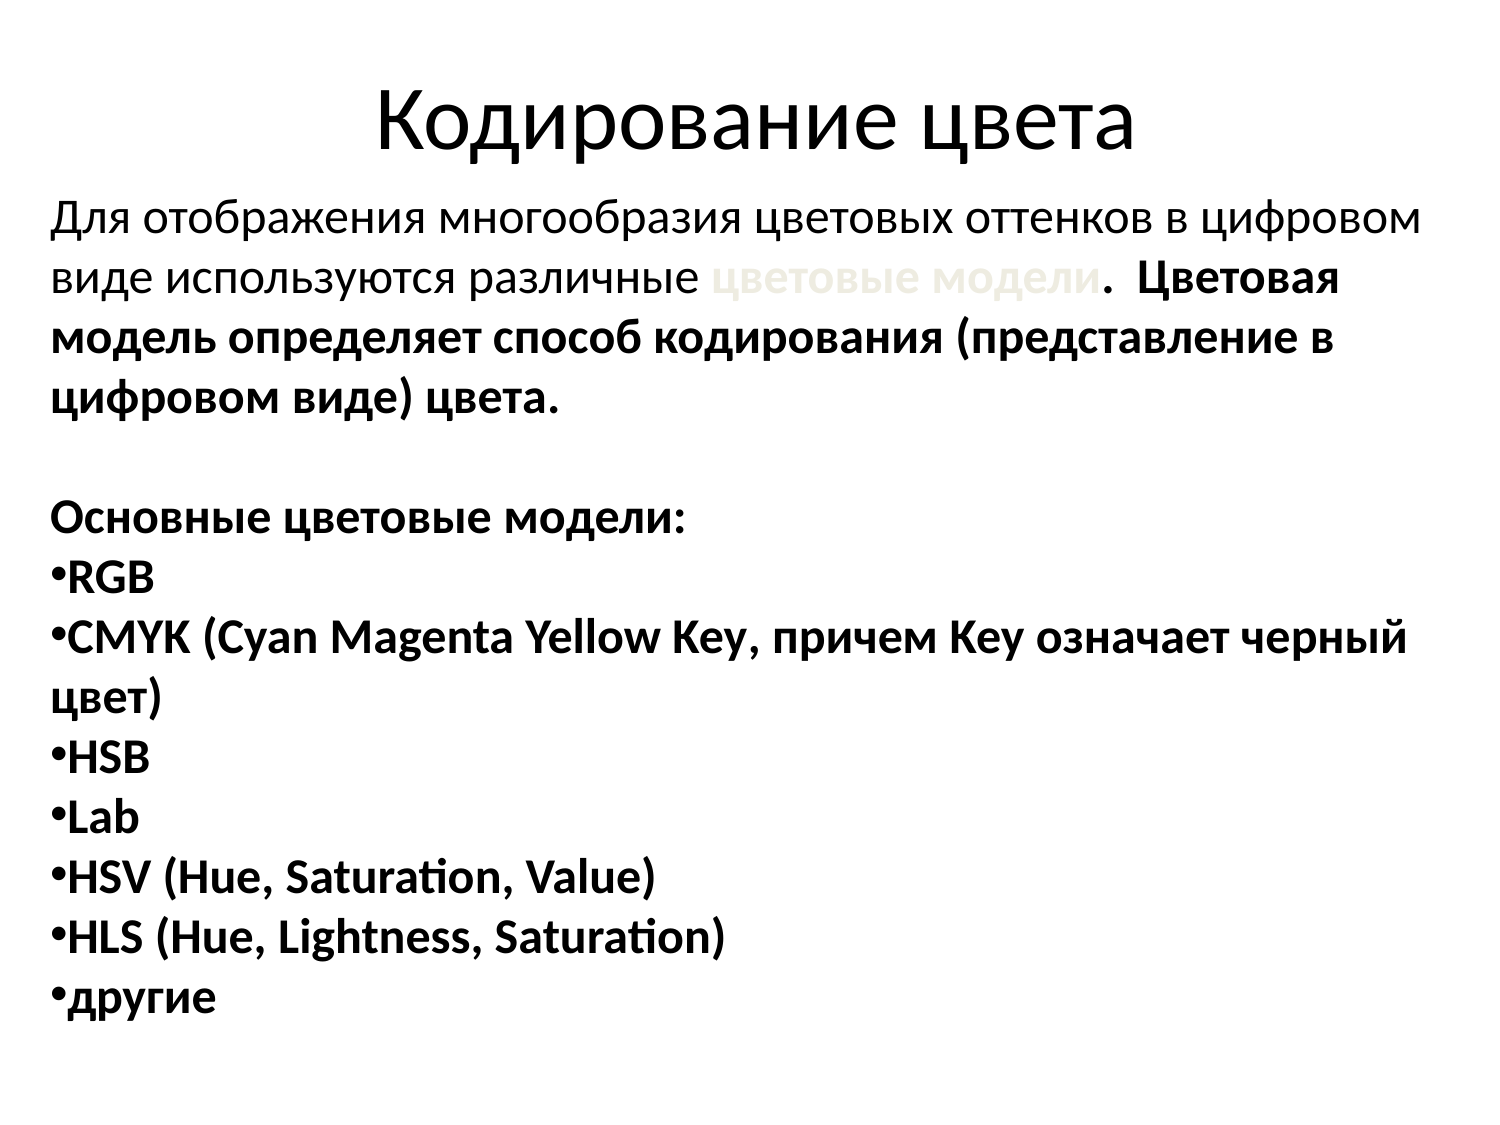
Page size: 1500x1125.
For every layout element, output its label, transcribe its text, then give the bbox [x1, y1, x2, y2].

title Кодирование цвета [82, 0, 1432, 175]
text_box Для отображения многообразия цветовых оттенков в цифровом виде используются различные цветовые модели. Цветовая модель определяет способ кодирования (представление в цифровом виде) цвета. Основные цветовые модели: RGB CMYK (Cyan Magenta Yellow Key, причем Key означает черный цвет) HSB Lab HSV (Hue, Saturation, Value) HLS (Hue, Lightness, Saturation) другие [35, 175, 1454, 1076]
